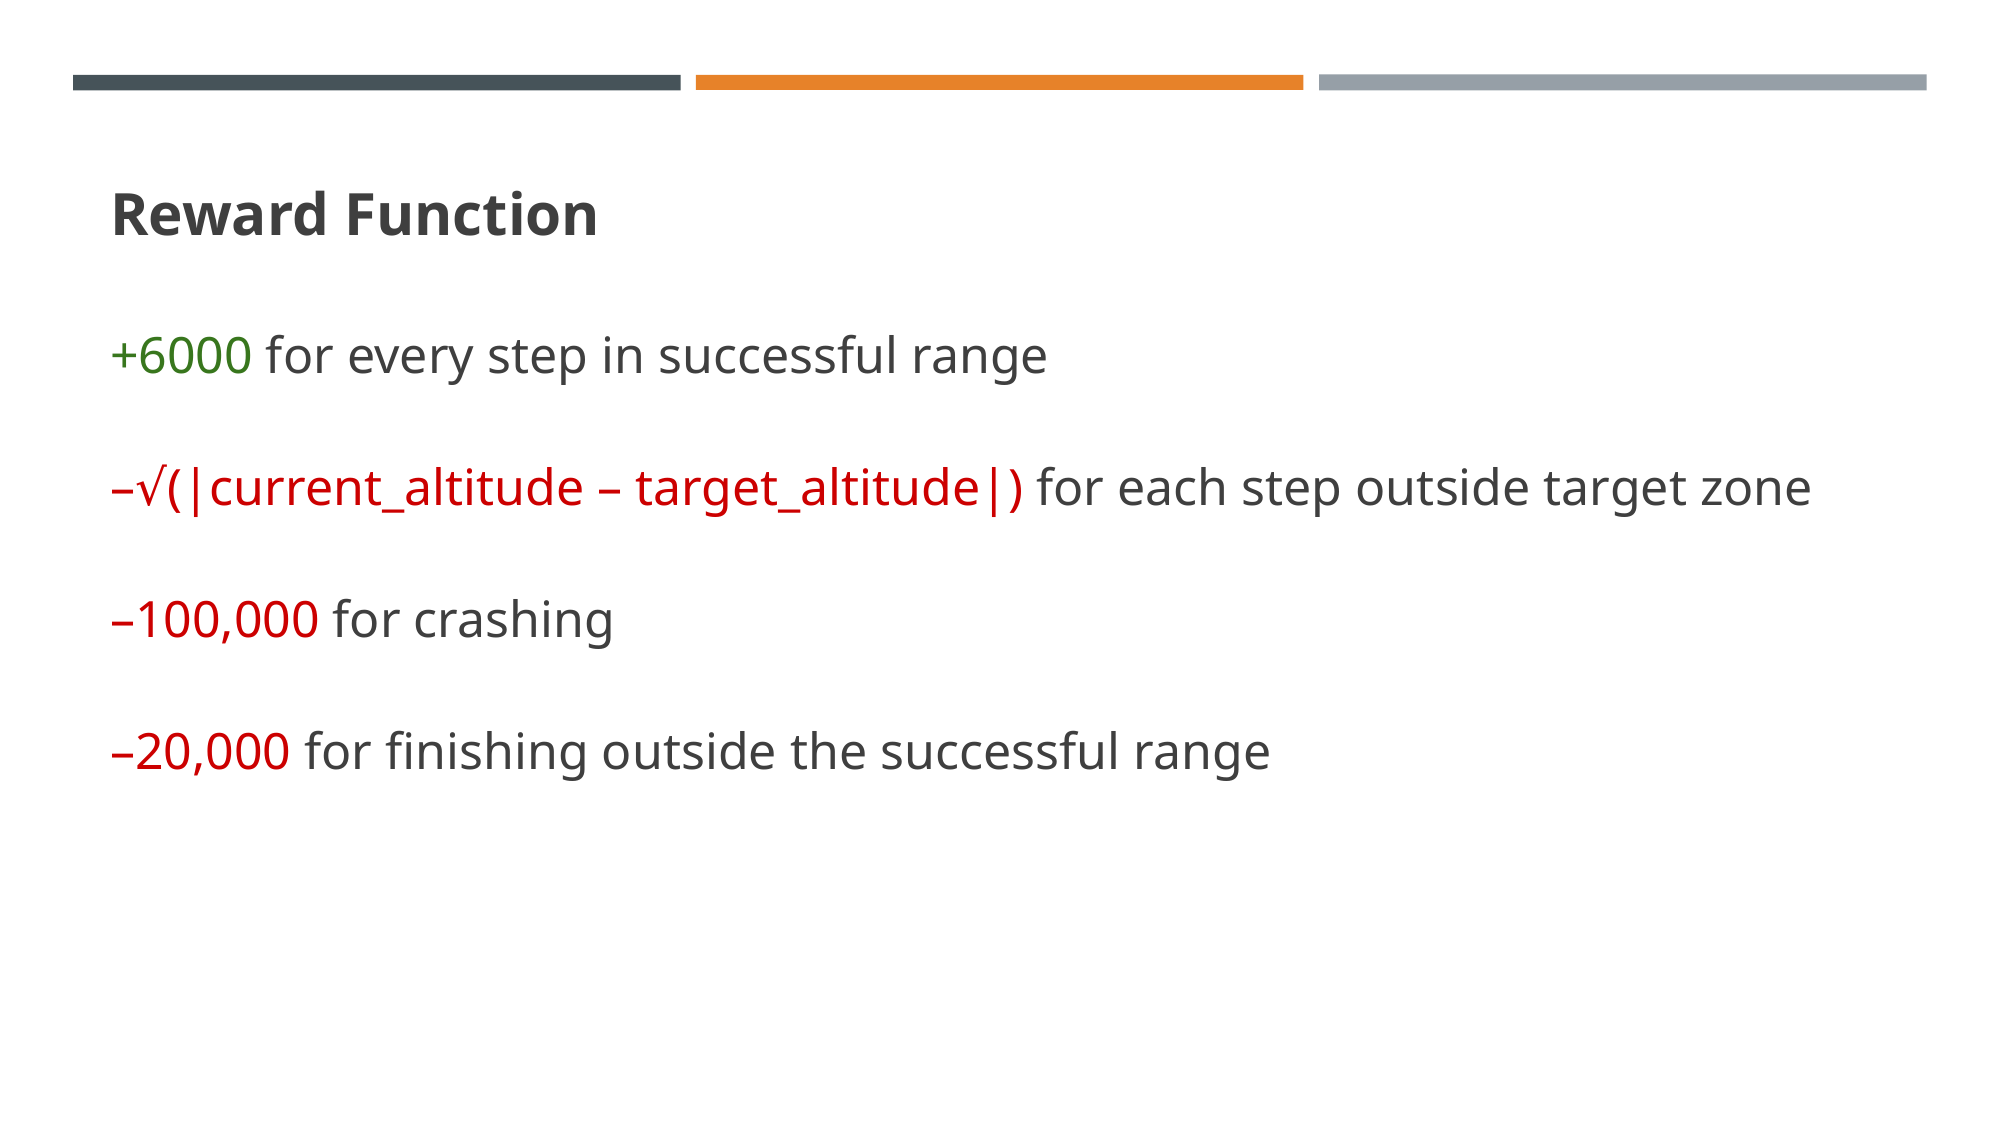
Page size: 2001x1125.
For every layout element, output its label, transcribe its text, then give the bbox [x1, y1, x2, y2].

list +6000 for every step in successful range –√(|current_altitude – target_altitude|) for each step outside target zone –100,000 for crashing –20,000 for finishing outside the successful range [95, 310, 1905, 907]
title Reward Function [95, 115, 1905, 310]
